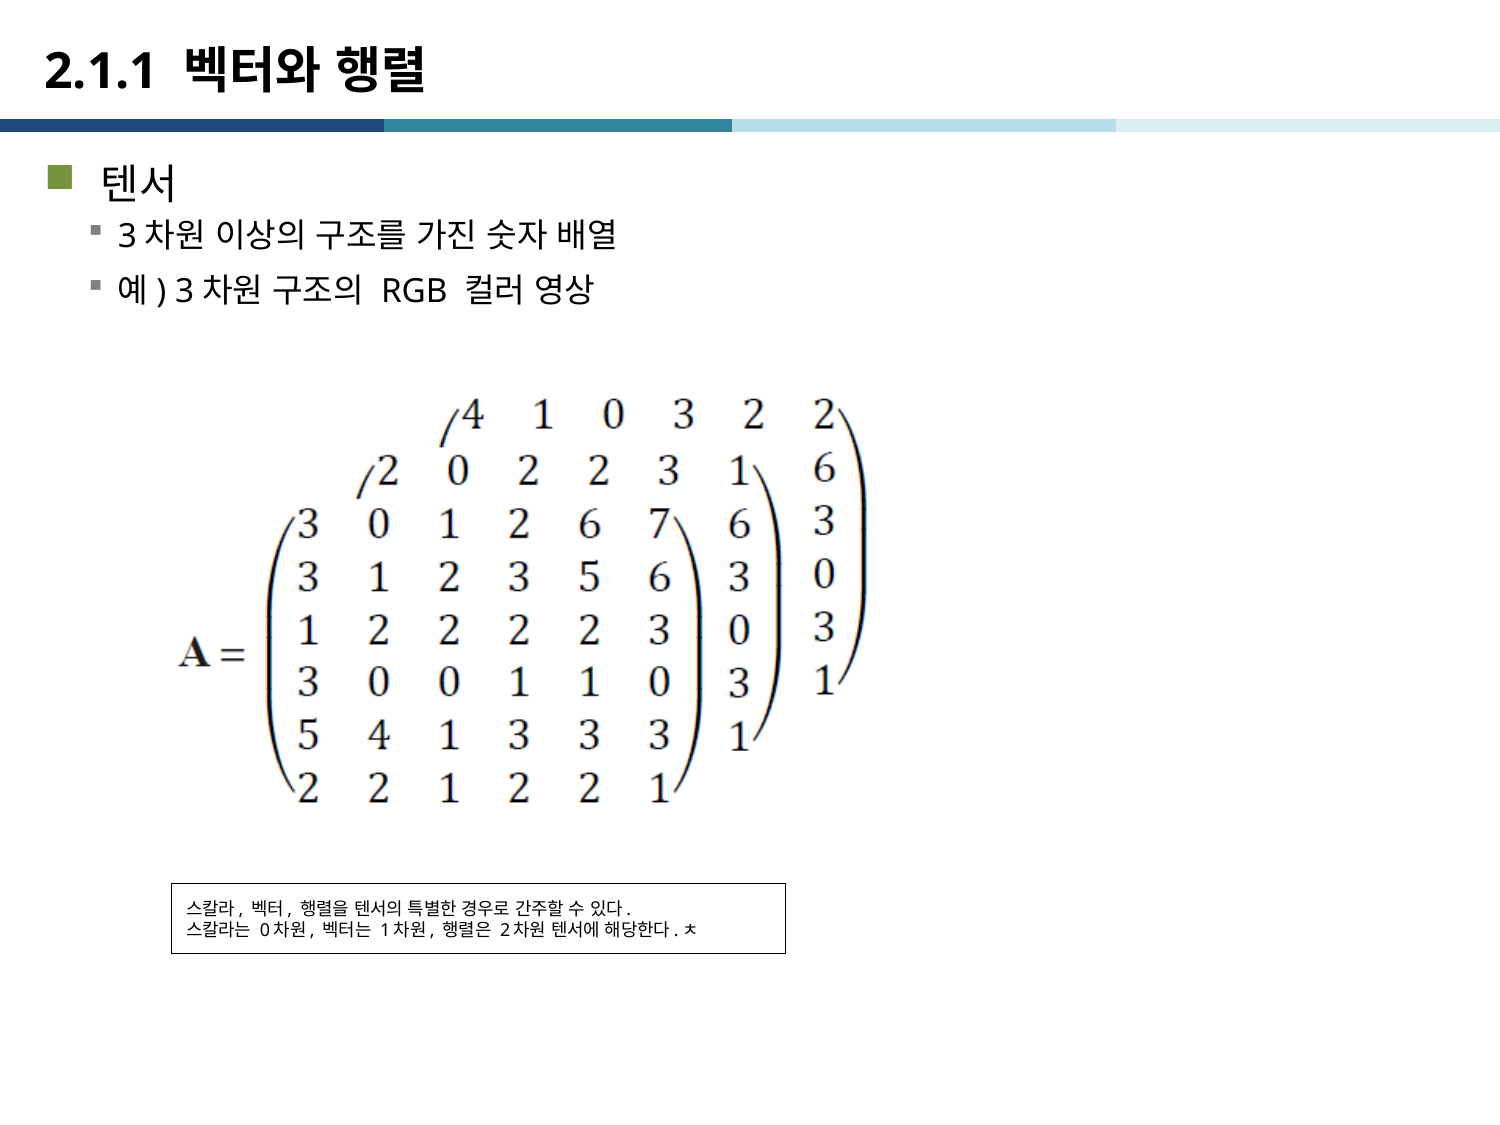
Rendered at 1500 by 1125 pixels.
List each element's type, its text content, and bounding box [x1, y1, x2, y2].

text_box 스칼라, 벡터, 행렬을 텐서의 특별한 경우로 간주할 수 있다. 스칼라는 0차원, 벡터는 1차원, 행렬은 2차원 텐서에 해당한다.ㅊ [171, 883, 786, 954]
title 2.1.1 벡터와 행렬 [29, 23, 1270, 114]
list 텐서 3차원 이상의 구조를 가진 숫자 배열 예) 3차원 구조의 RGB 컬러 영상 [29, 125, 1471, 1083]
picture [147, 385, 870, 813]
